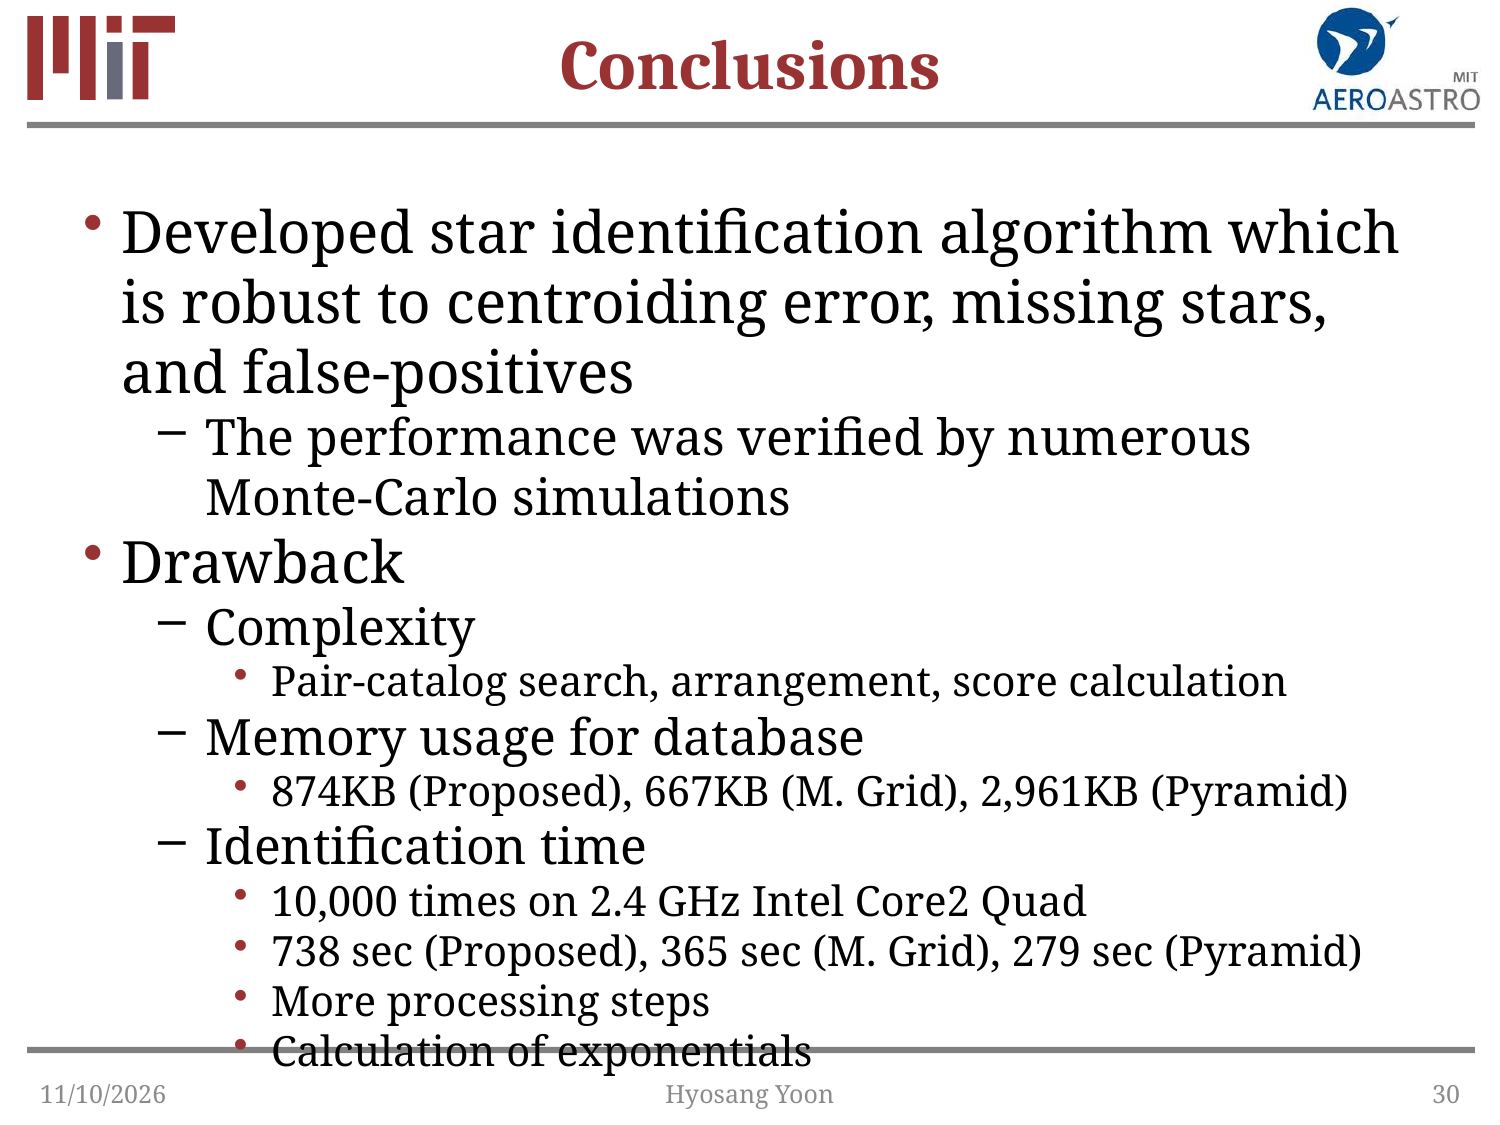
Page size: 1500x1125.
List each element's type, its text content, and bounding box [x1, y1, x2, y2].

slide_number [24, 1065, 375, 1125]
picture [1304, 1, 1488, 121]
title Conclusions [167, 4, 1334, 119]
list Developed star identification algorithm which is robust to centroiding error, missing stars, and false-positives The performance was verified by numerous Monte-Carlo simulations Drawback Complexity Pair-catalog search, arrangement, score calculation Memory usage for database 874KB (Proposed), 667KB (M. Grid), 2,961KB (Pyramid) Identification time 10,000 times on 2.4 GHz Intel Core2 Quad 738 sec (Proposed), 365 sec (M. Grid), 279 sec (Pyramid) More processing steps Calculation of exponentials [68, 187, 1438, 1013]
footer Hyosang Yoon [512, 1065, 988, 1125]
slide_number 30 [1125, 1065, 1475, 1125]
